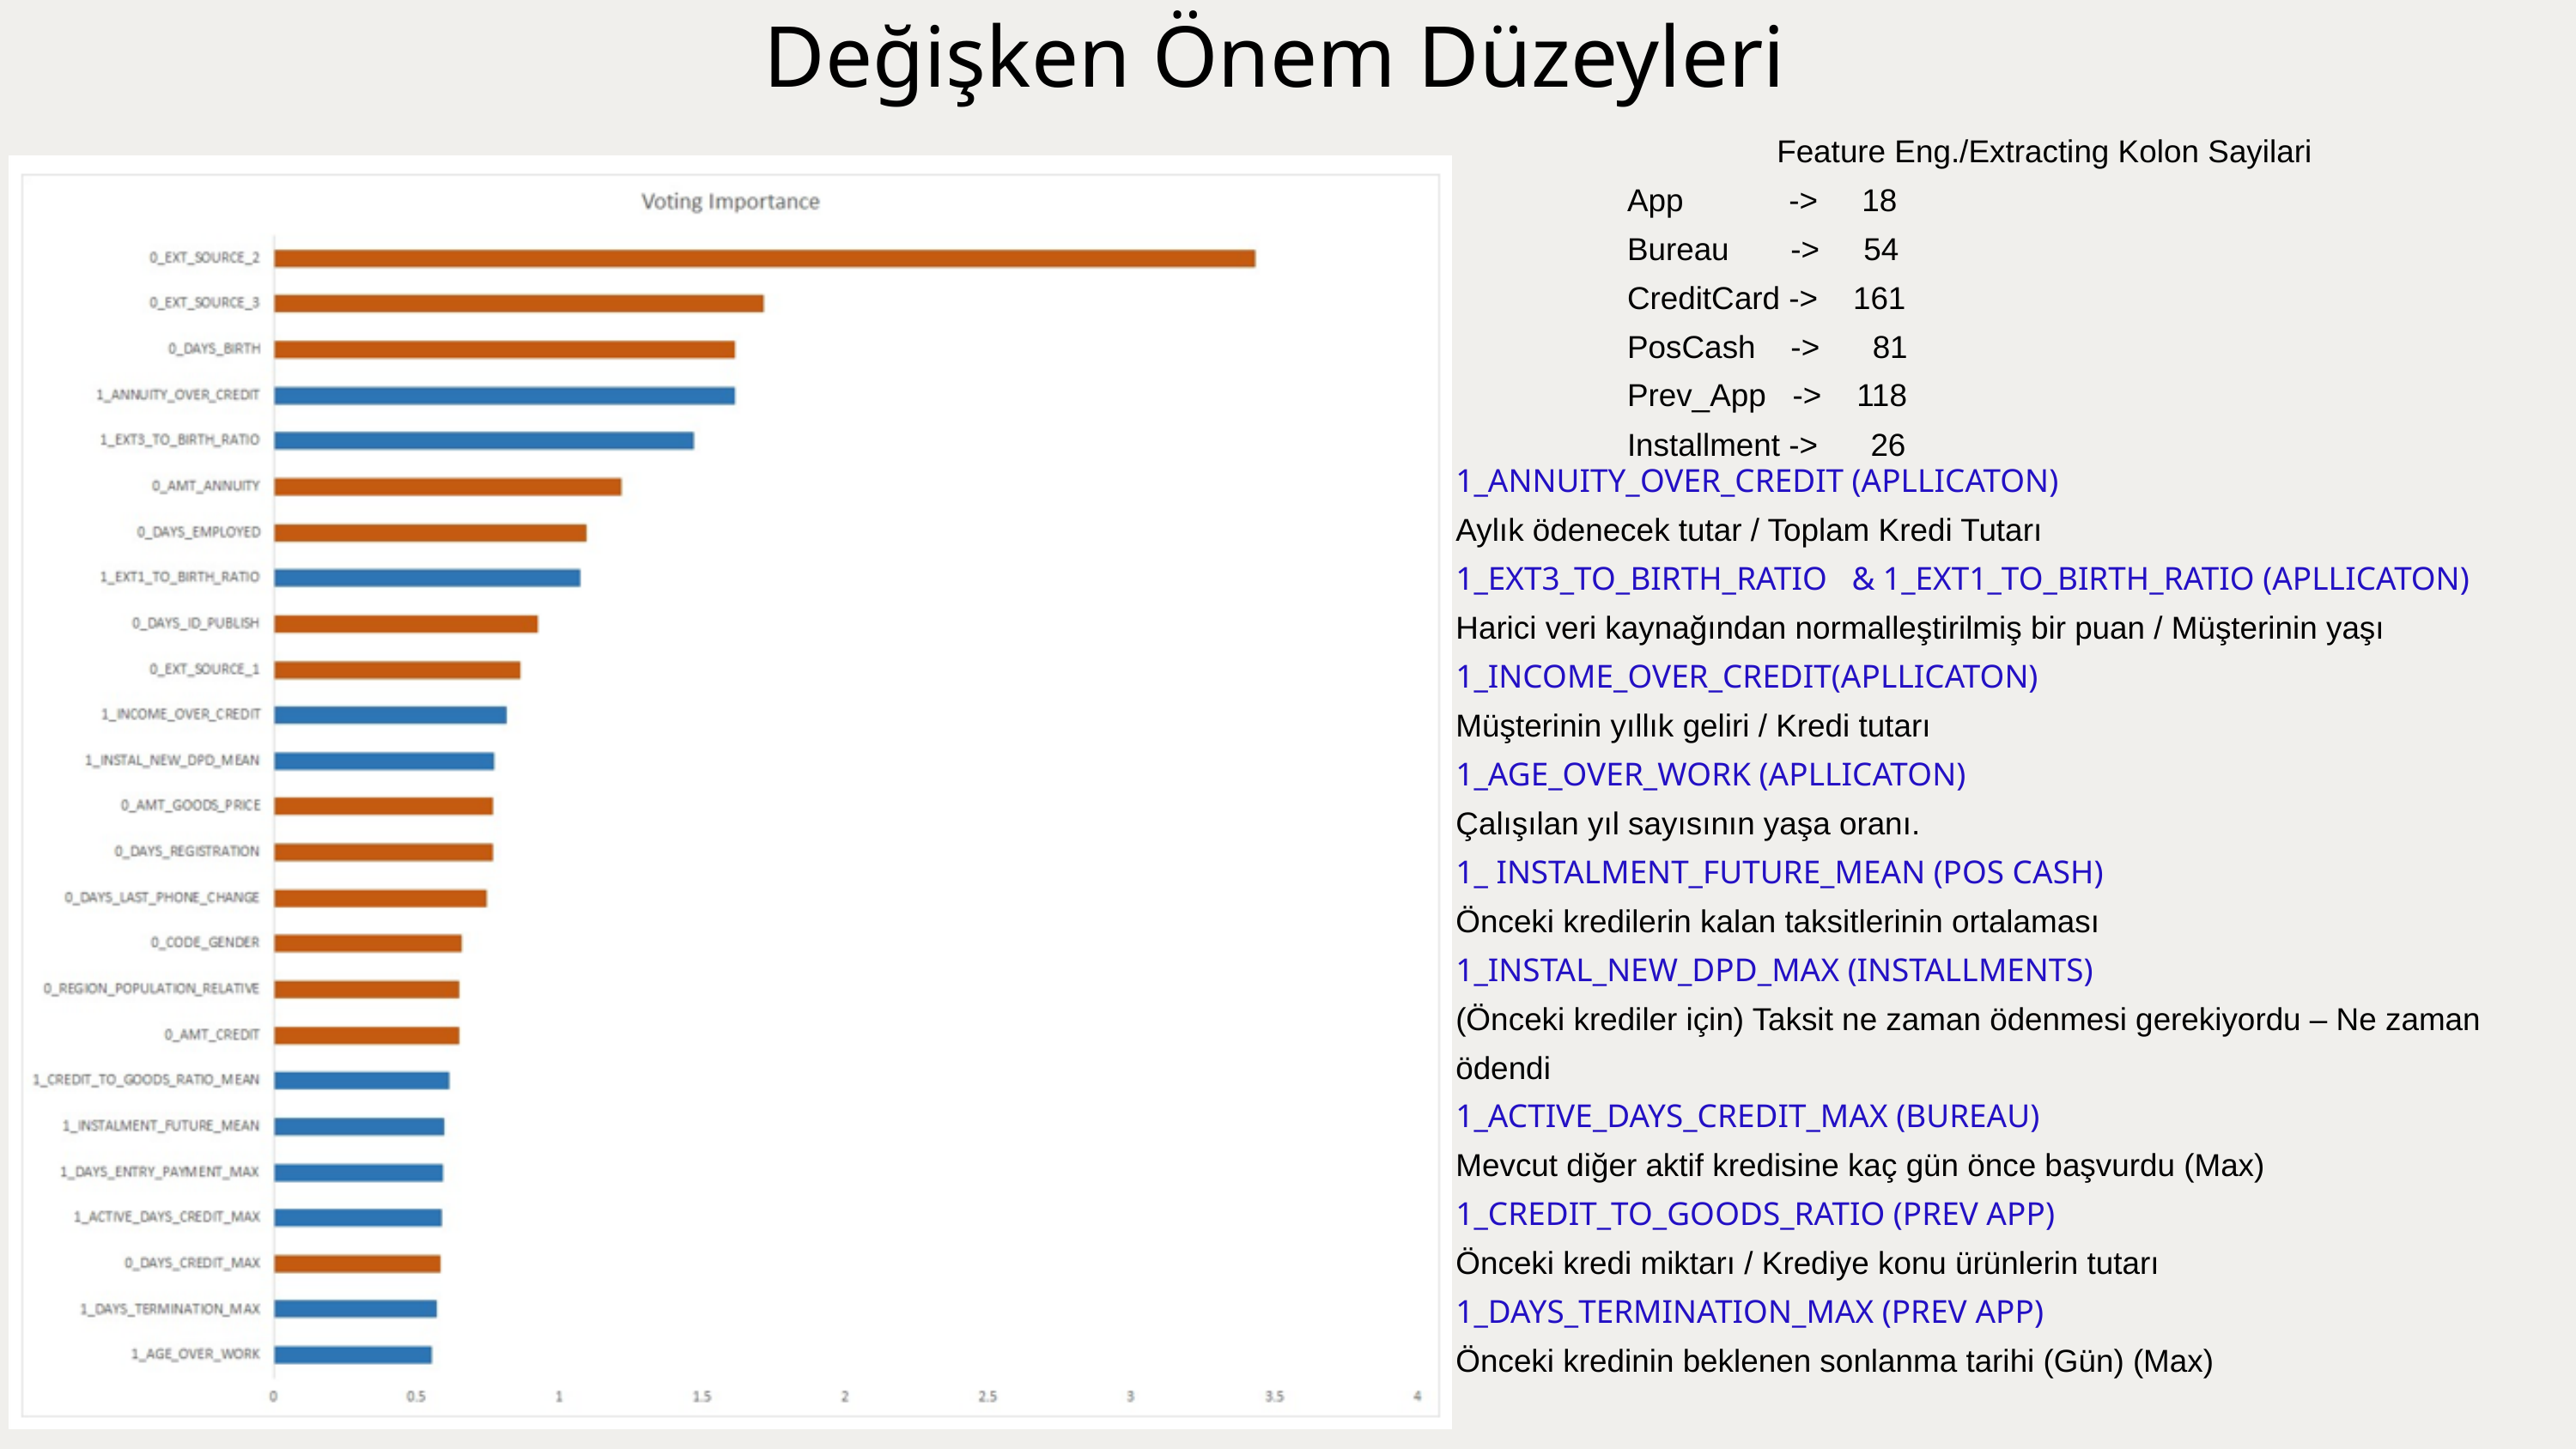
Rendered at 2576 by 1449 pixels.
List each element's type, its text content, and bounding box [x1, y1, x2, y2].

text_box Değişken Önem Düzeyleri [0, 0, 2550, 105]
text_box Feature Eng./Extracting Kolon Sayilari App -> 18 Bureau -> 54 CreditCard -> 161 PosCash -> 81 Prev_App -> 118 Installment -> 26 [1627, 119, 2379, 463]
text_box 1_ANNUITY_OVER_CREDIT (APLLICATON) Aylık ödenecek tutar / Toplam Kredi Tutarı 1_EXT3_TO_BIRTH_RATIO & 1_EXT1_TO_BIRTH_RATIO (APLLICATON) Harici veri kaynağından normalleştirilmiş bir puan / Müşterinin yaşı 1_INCOME_OVER_CREDIT(APLLICATON) Müşterinin yıllık geliri / Kredi tutarı 1_AGE_OVER_WORK (APLLICATON) Çalışılan yıl sayısının yaşa oranı. 1_ INSTALMENT_FUTURE_MEAN (POS CASH) Önceki kredilerin kalan taksitlerinin ortalaması 1_INSTAL_NEW_DPD_MAX (INSTALLMENTS) (Önceki krediler için) Taksit ne zaman ödenmesi gerekiyordu – Ne zaman ödendi 1_ACTIVE_DAYS_CREDIT_MAX (BUREAU) Mevcut diğer aktif kredisine kaç gün önce başvurdu (Max) 1_CREDIT_TO_GOODS_RATIO (PREV APP) Önceki kredi miktarı / Krediye konu ürünlerin tutarı 1_DAYS_TERMINATION_MAX (PREV APP) Önceki kredinin beklenen sonlanma tarihi (Gün) (Max) [1455, 450, 2550, 1379]
picture [9, 155, 1452, 1429]
